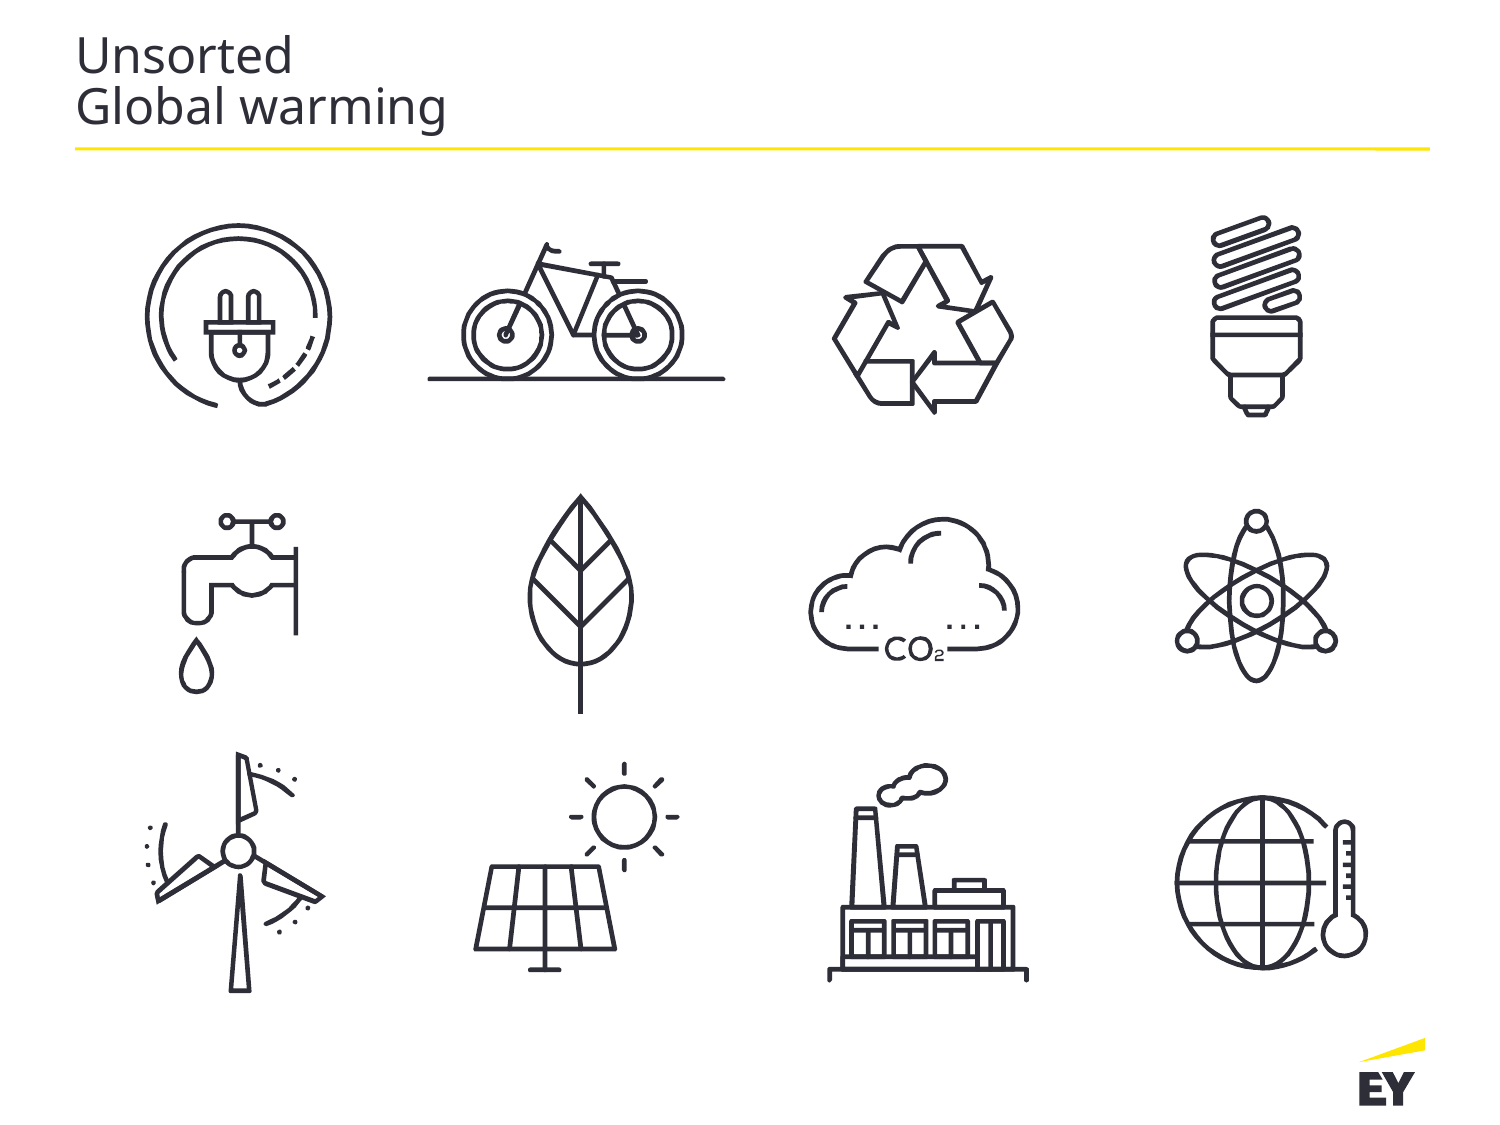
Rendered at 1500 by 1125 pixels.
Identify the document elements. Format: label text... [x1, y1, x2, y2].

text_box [827, 763, 1030, 983]
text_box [1174, 795, 1369, 971]
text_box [1174, 508, 1339, 684]
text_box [144, 222, 333, 409]
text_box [1210, 215, 1303, 418]
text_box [178, 512, 299, 695]
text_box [808, 516, 1021, 662]
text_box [831, 243, 1015, 416]
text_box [427, 241, 726, 382]
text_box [527, 492, 635, 715]
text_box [144, 751, 327, 994]
title Unsorted Global warming [75, 33, 1425, 131]
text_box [473, 761, 680, 973]
